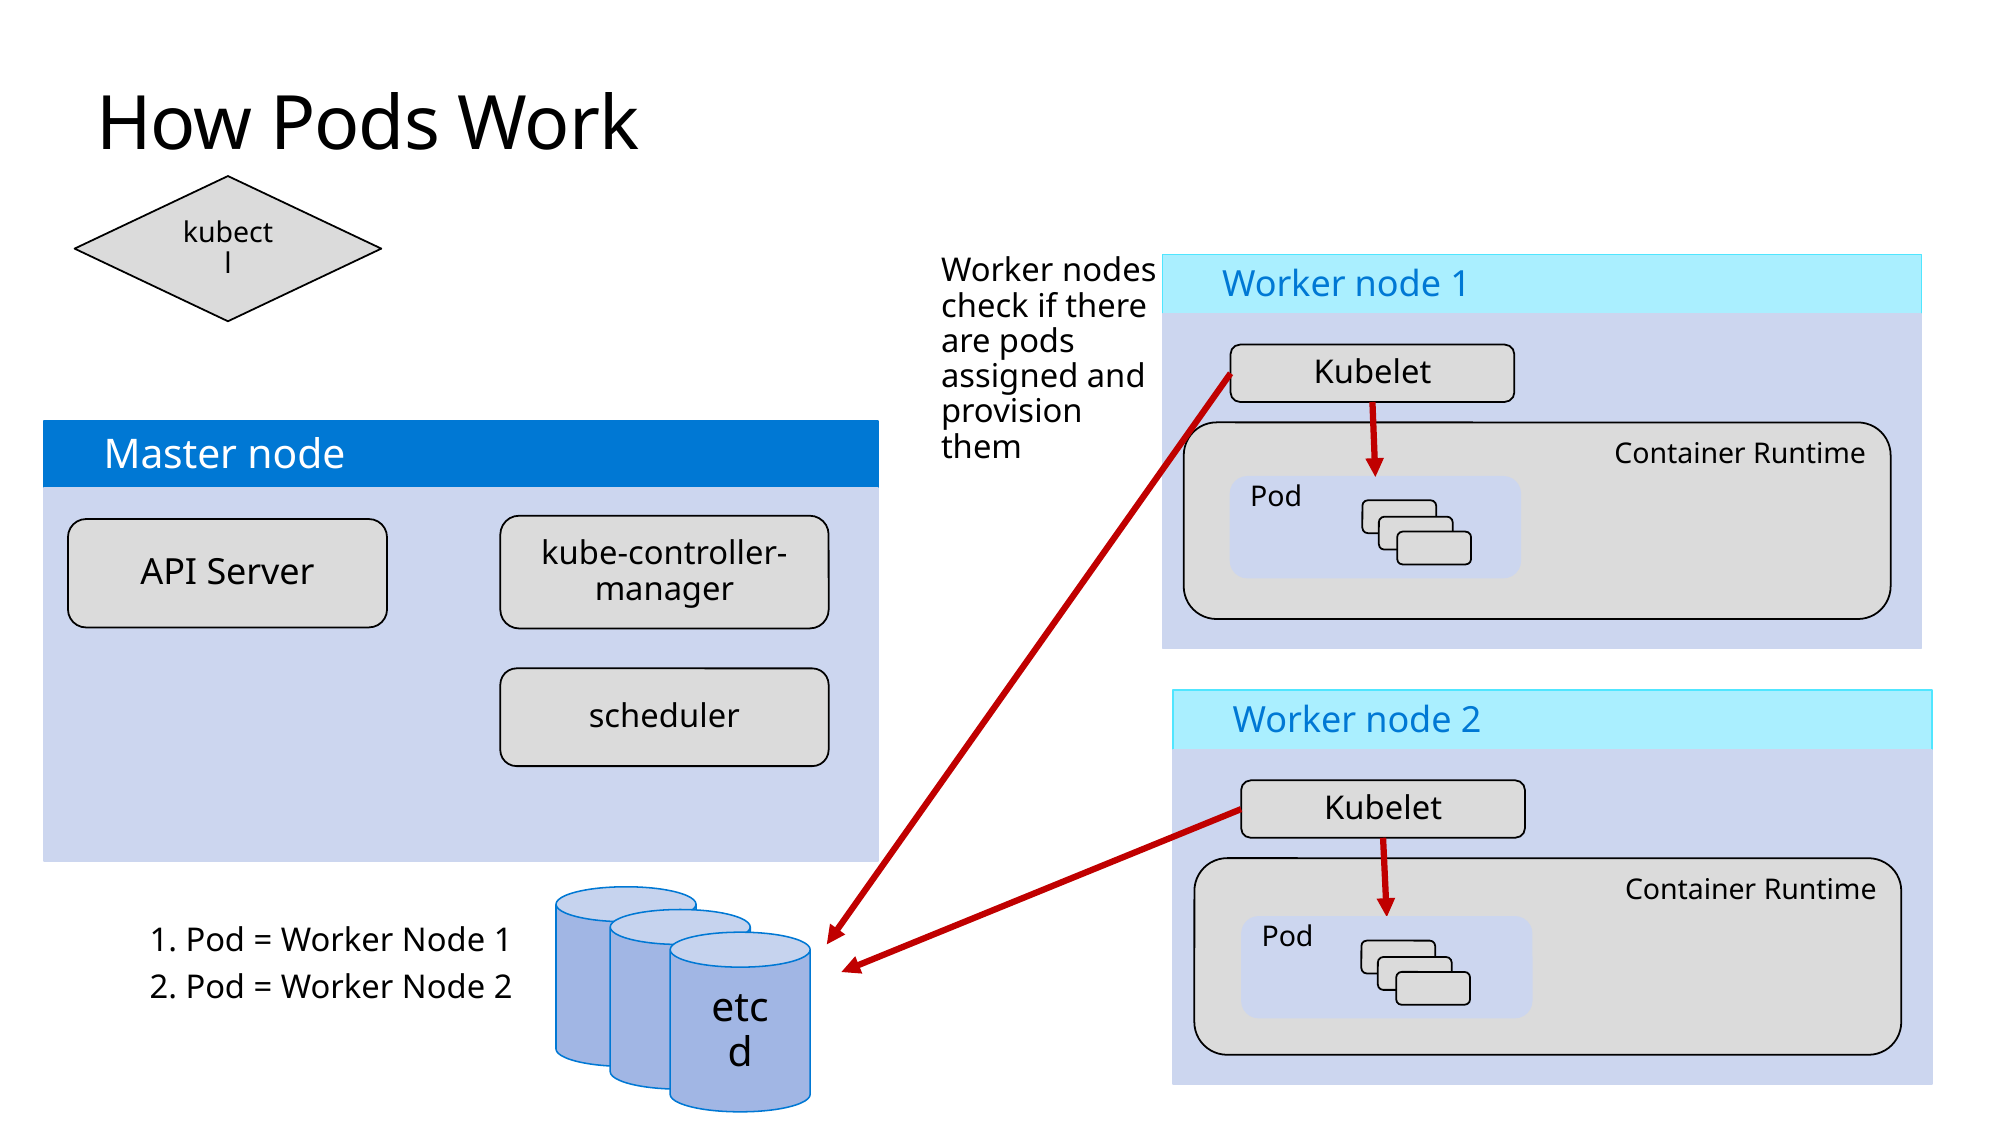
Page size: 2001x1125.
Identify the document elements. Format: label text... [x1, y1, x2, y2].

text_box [555, 886, 811, 1113]
text_box kubectl [73, 175, 383, 323]
title How Pods Work [96, 75, 1904, 166]
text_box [826, 373, 1231, 945]
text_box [1372, 401, 1376, 478]
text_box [841, 808, 1242, 973]
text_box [43, 420, 826, 862]
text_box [1172, 689, 1933, 1085]
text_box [1382, 837, 1387, 918]
text_box 1. Pod = Worker Node 1 2. Pod = Worker Node 2 [120, 899, 555, 1030]
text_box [1162, 254, 1922, 649]
text_box Worker nodes check if there are pods assigned and provision them [911, 230, 1193, 373]
